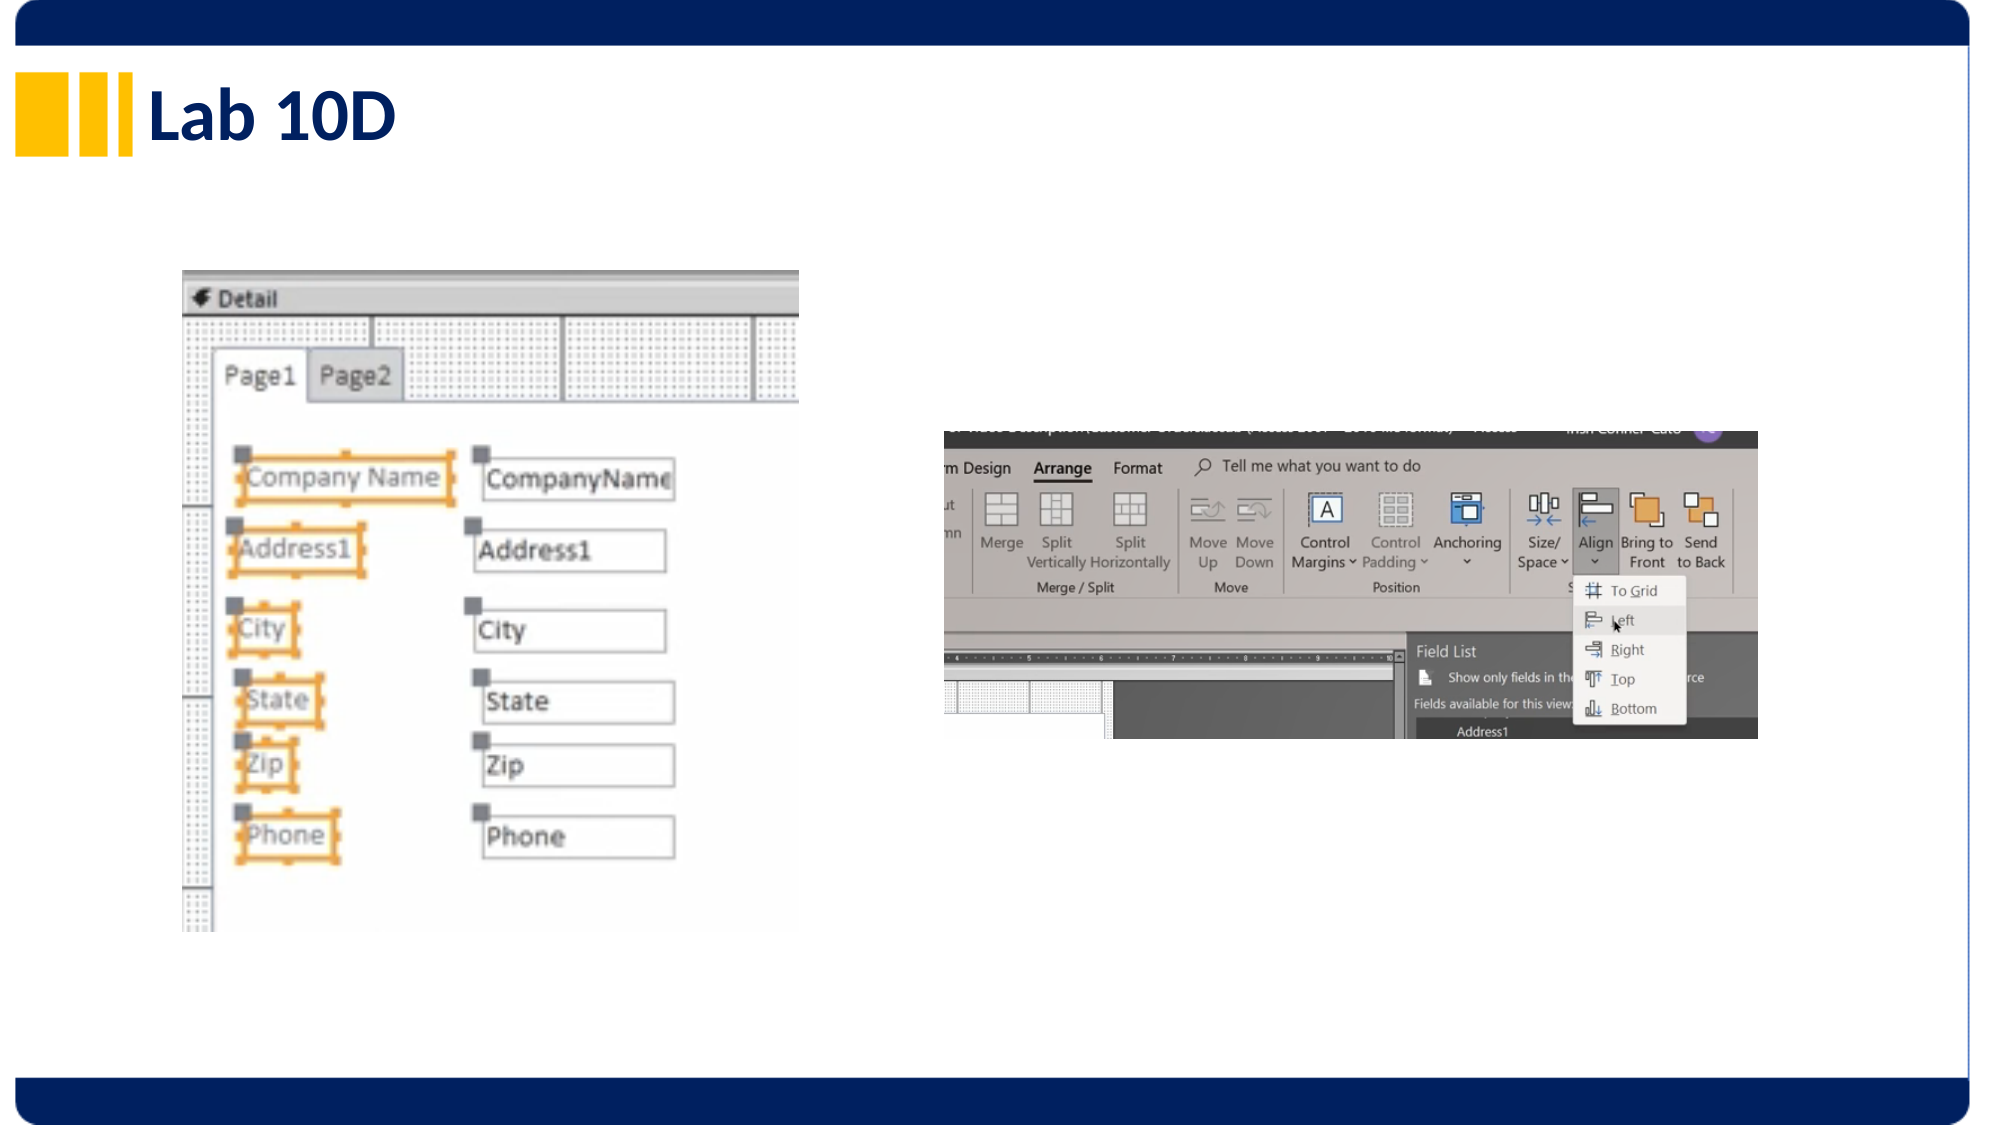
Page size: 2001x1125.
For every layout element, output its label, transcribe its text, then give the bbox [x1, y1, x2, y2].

text_box Lab 10D [133, 60, 458, 172]
picture [0, 0, 2001, 1125]
